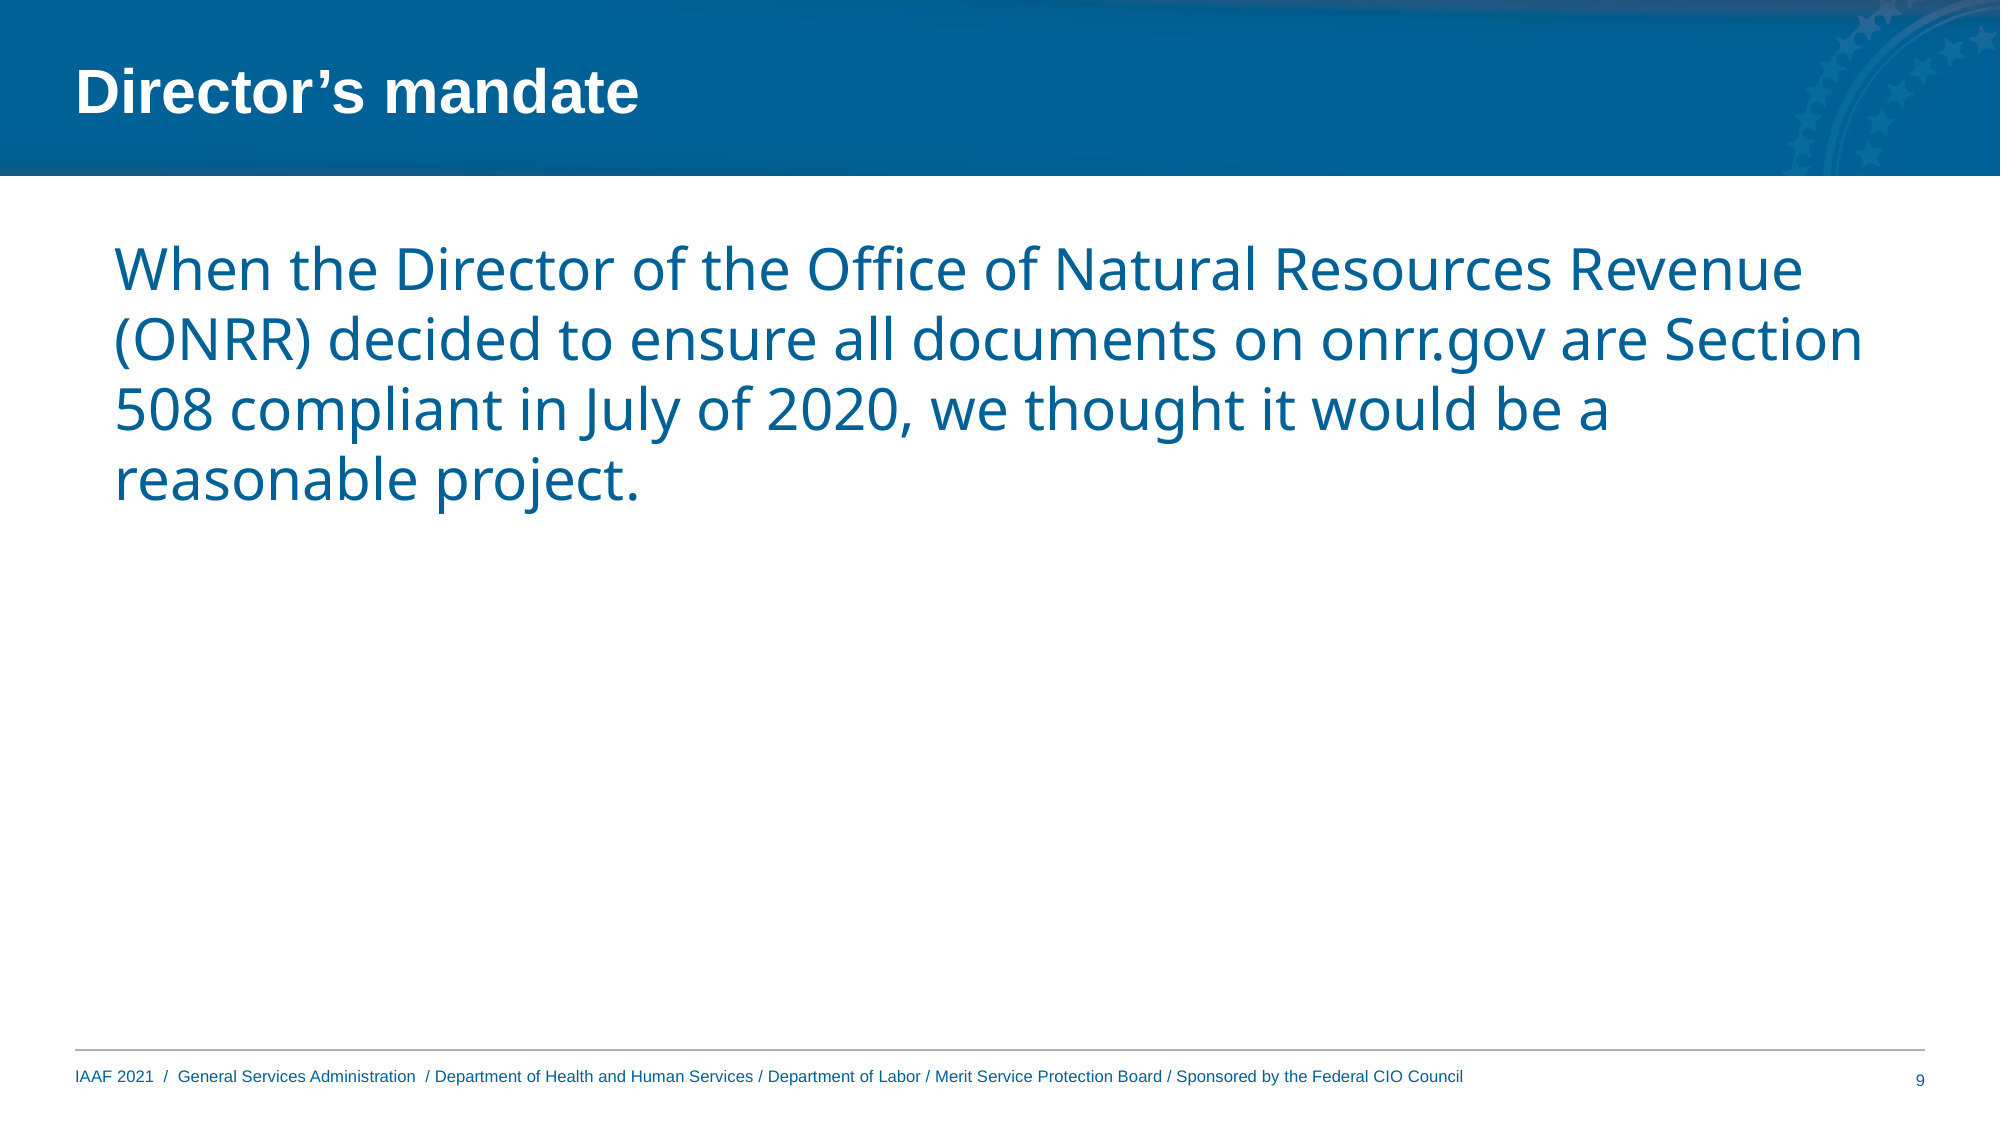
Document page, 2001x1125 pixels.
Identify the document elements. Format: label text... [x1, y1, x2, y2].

slide_number 9 [1880, 1065, 1925, 1095]
picture [0, 0, 2000, 176]
list When the Director of the Office of Natural Resources Revenue (ONRR) decided to ensure all documents on onrr.gov are Section 508 compliant in July of 2020, we thought it would be a reasonable project. [75, 224, 1925, 1035]
title Director’s mandate [75, 52, 1800, 128]
picture [0, 168, 666, 176]
